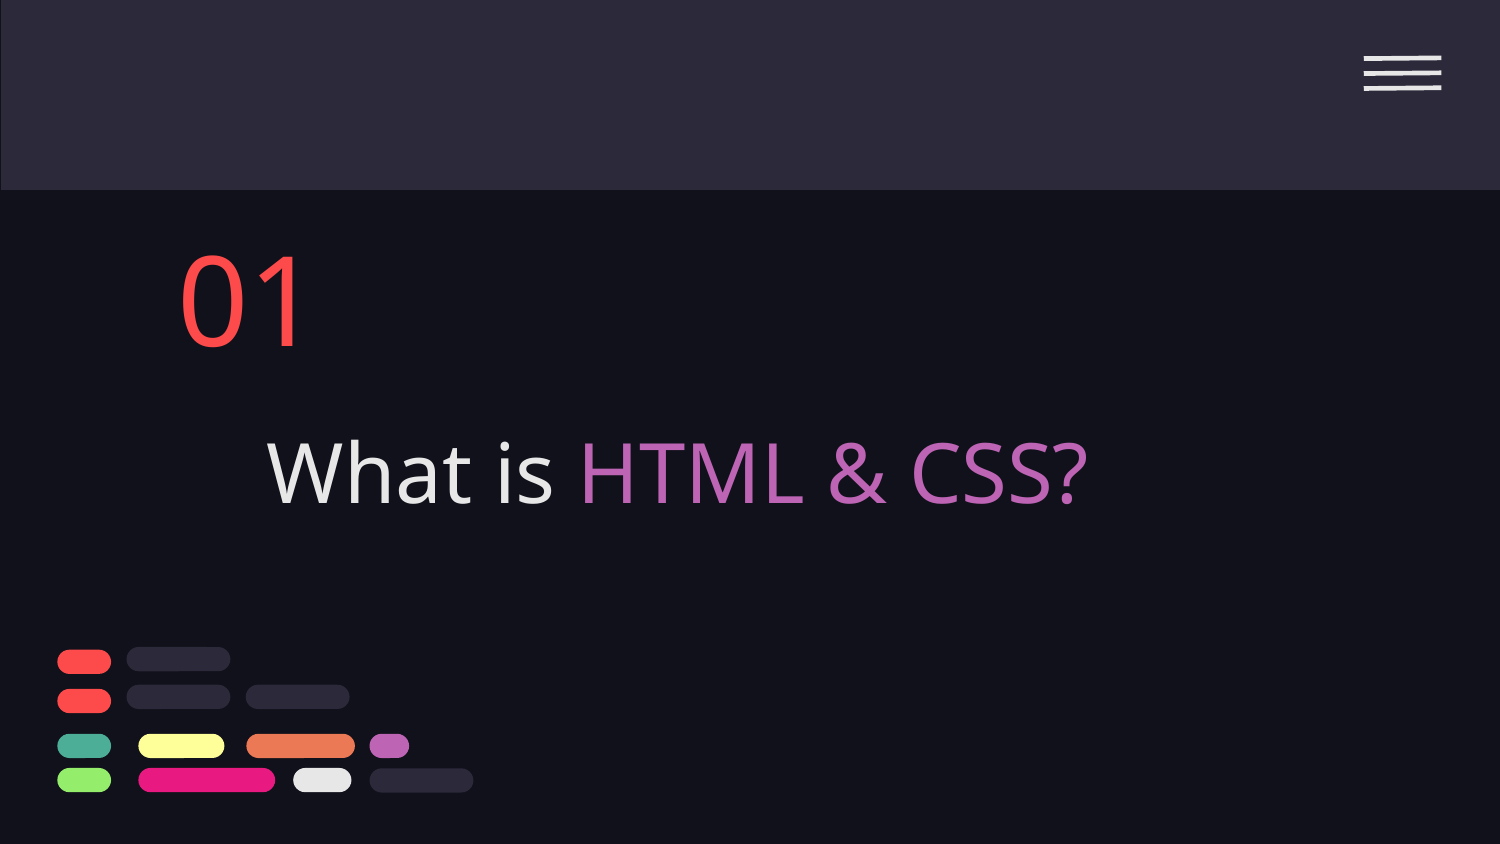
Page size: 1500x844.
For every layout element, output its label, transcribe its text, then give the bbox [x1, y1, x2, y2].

title What is HTML & CSS? [251, 371, 1341, 569]
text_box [57, 646, 474, 793]
title 01 [162, 221, 434, 372]
